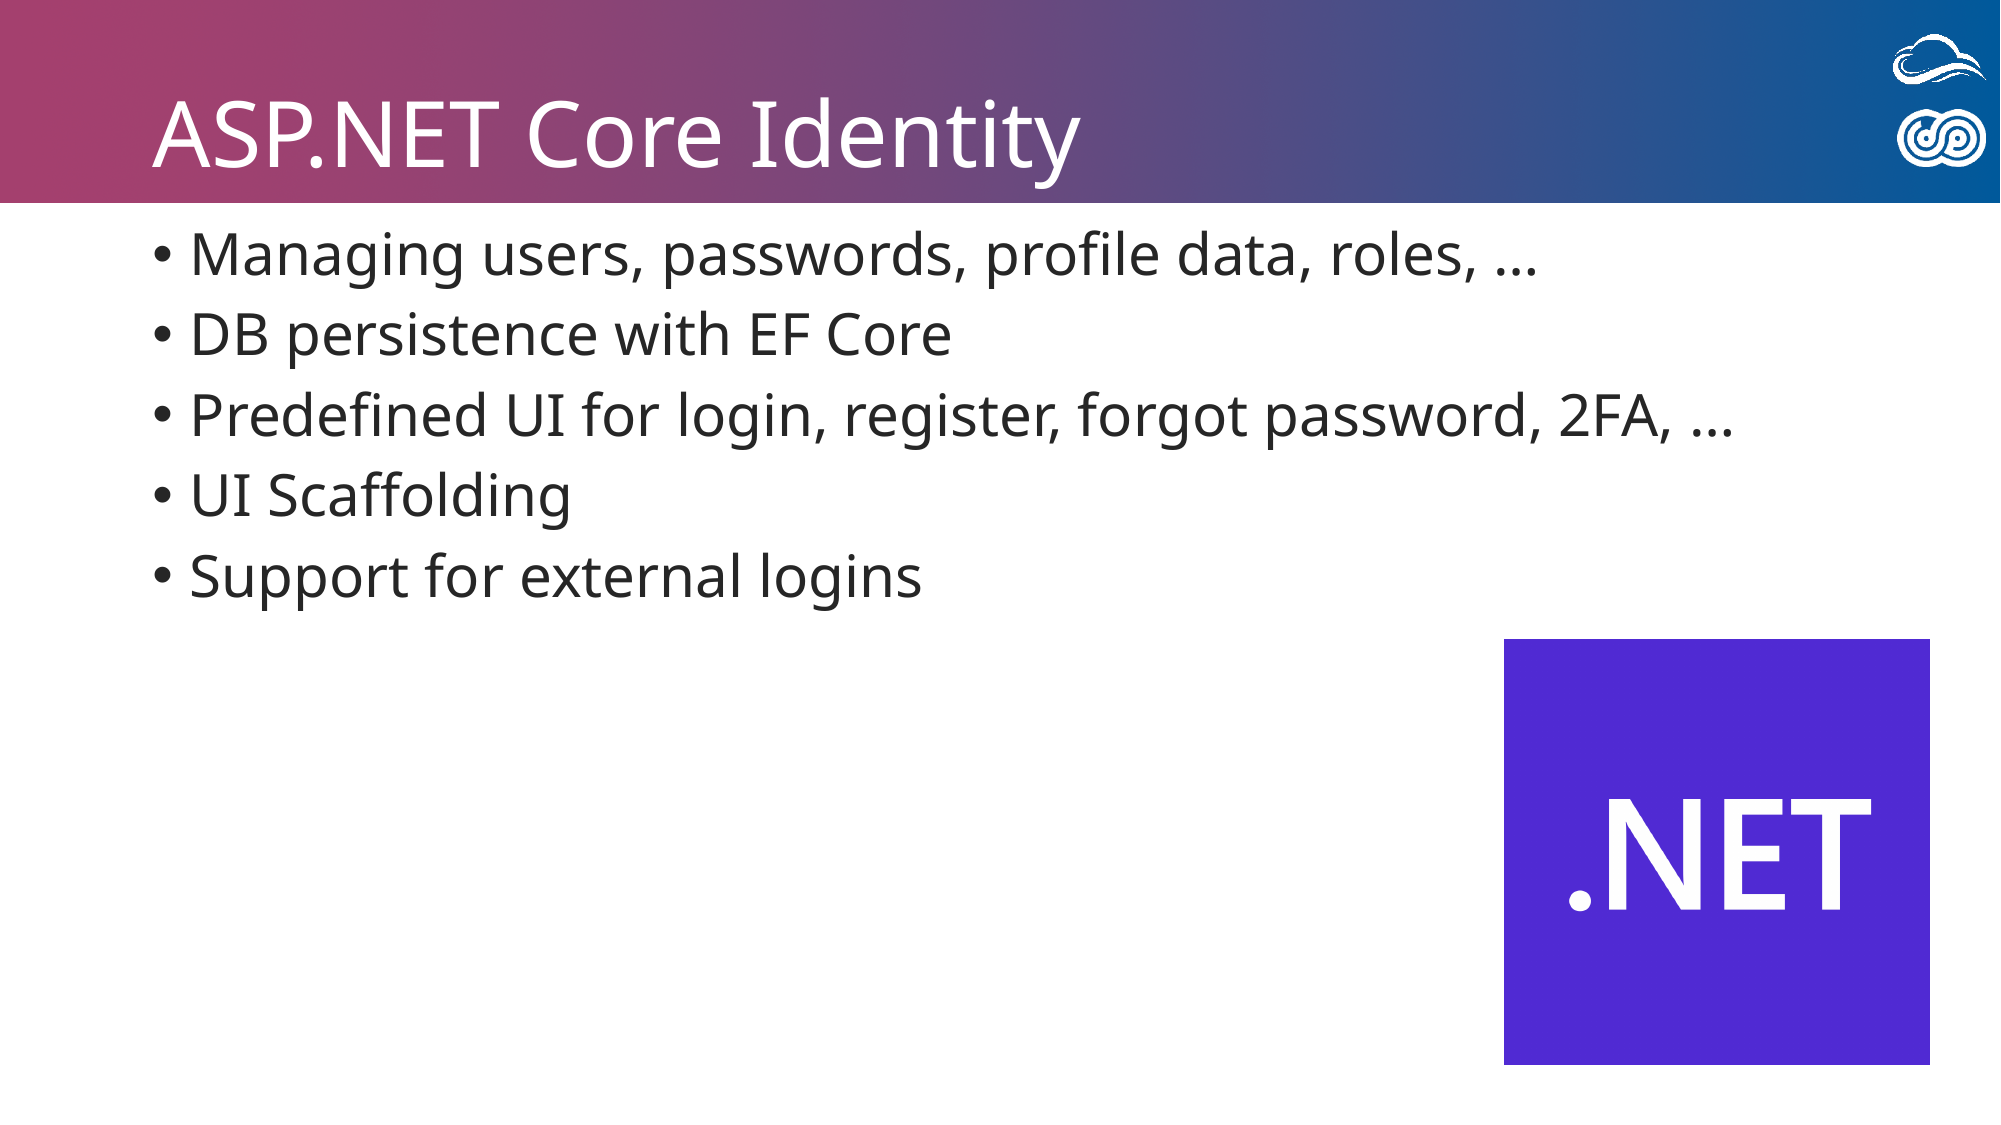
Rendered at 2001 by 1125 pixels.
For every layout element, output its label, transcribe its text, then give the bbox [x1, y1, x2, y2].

list Managing users, passwords, profile data, roles, … DB persistence with EF Core Predefined UI for login, register, forgot password, 2FA, … UI Scaffolding Support for external logins [137, 217, 1863, 1071]
title ASP.NET Core Identity [137, 59, 1863, 203]
picture [0, 0, 2000, 203]
picture [1504, 639, 1930, 1065]
